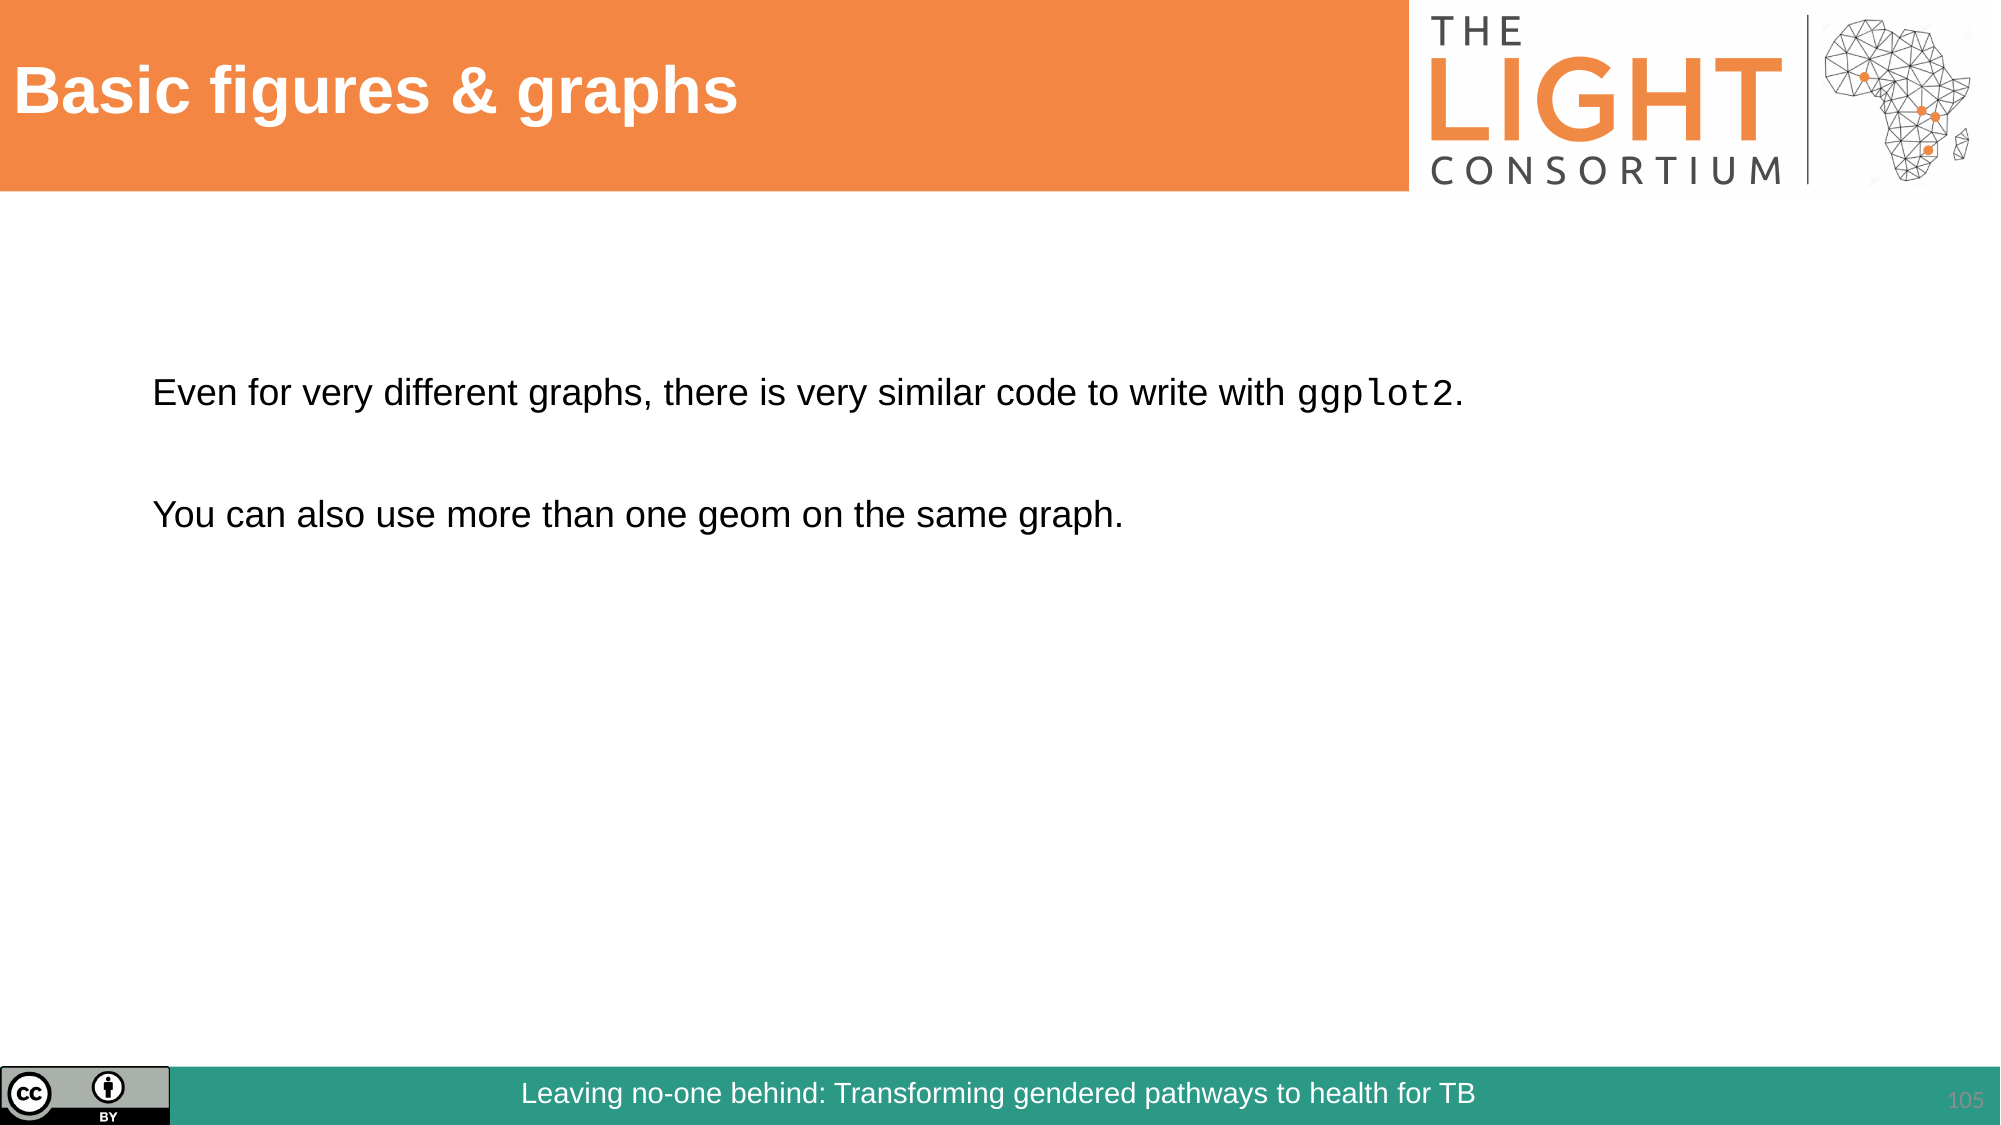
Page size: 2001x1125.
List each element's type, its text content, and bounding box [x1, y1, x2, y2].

list Even for very different graphs, there is very similar code to write with ggplot2. You can also use more than one geom on the same graph. [137, 299, 1863, 1066]
slide_number 105 [1550, 1073, 2000, 1125]
title Basic figures & graphs [0, 0, 1410, 192]
picture [0, 1066, 170, 1125]
picture [1409, 0, 1989, 201]
